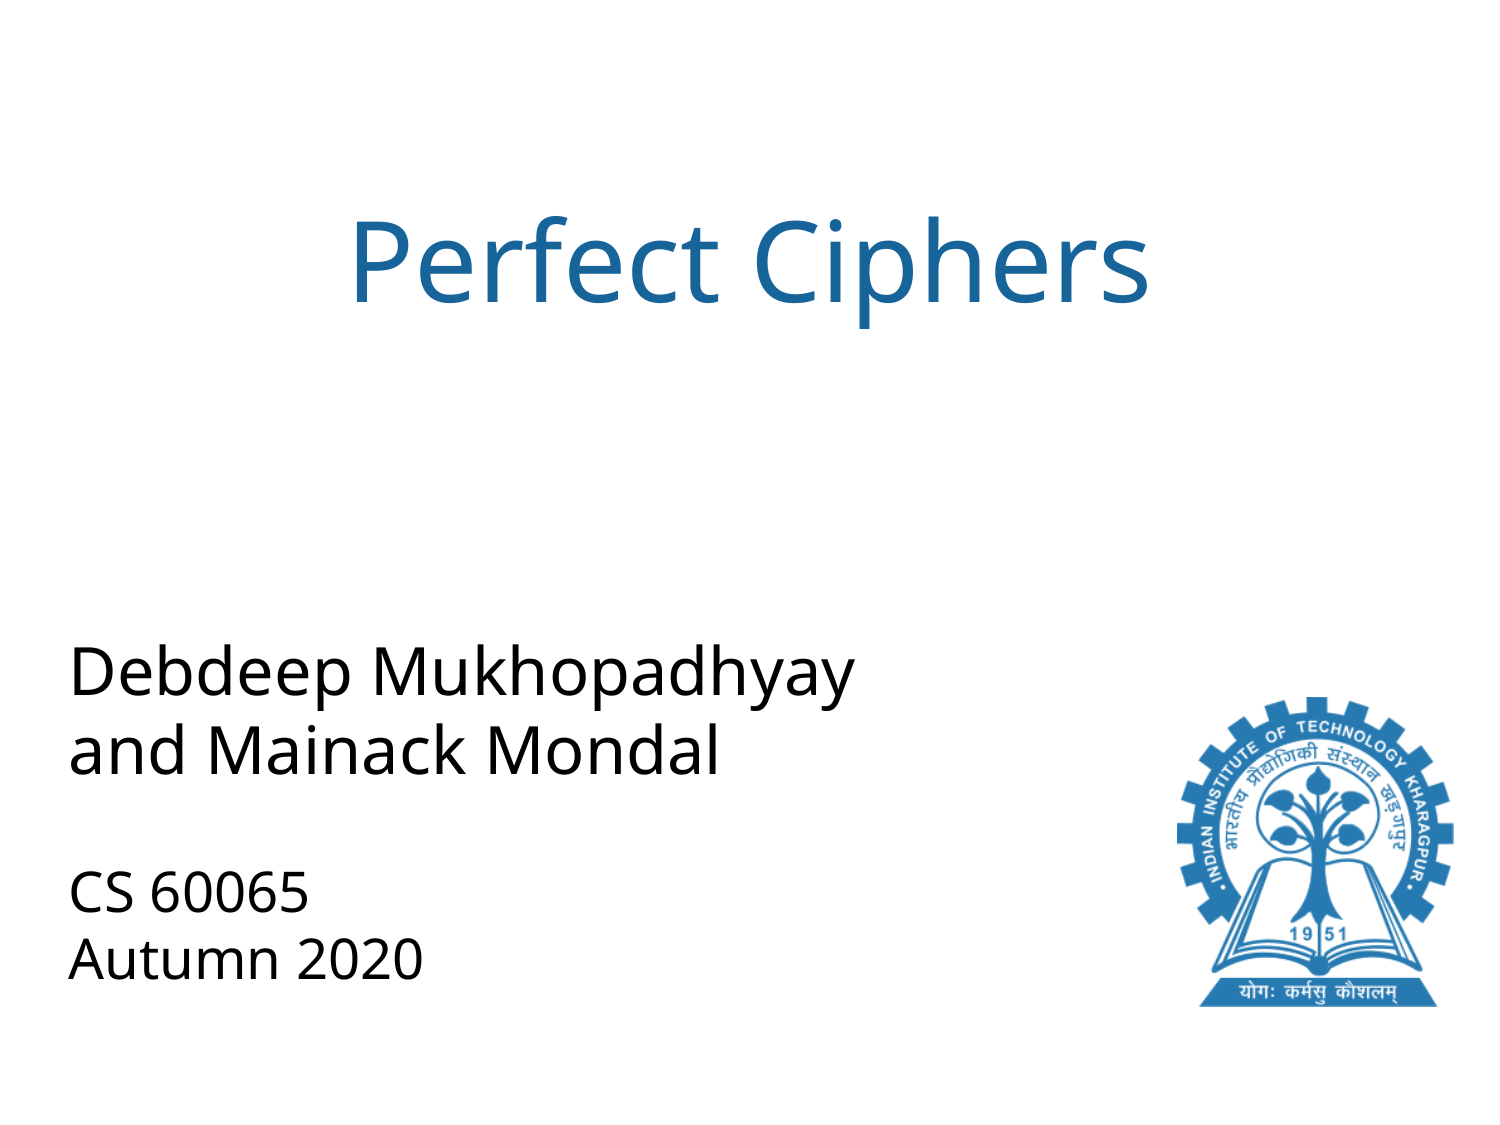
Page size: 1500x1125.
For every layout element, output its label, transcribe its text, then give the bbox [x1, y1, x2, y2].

title Perfect Ciphers [75, 22, 1425, 492]
picture [1176, 696, 1454, 1007]
list Debdeep Mukhopadhyay and Mainack Mondal CS 60065 Autumn 2020 [53, 546, 1404, 1007]
